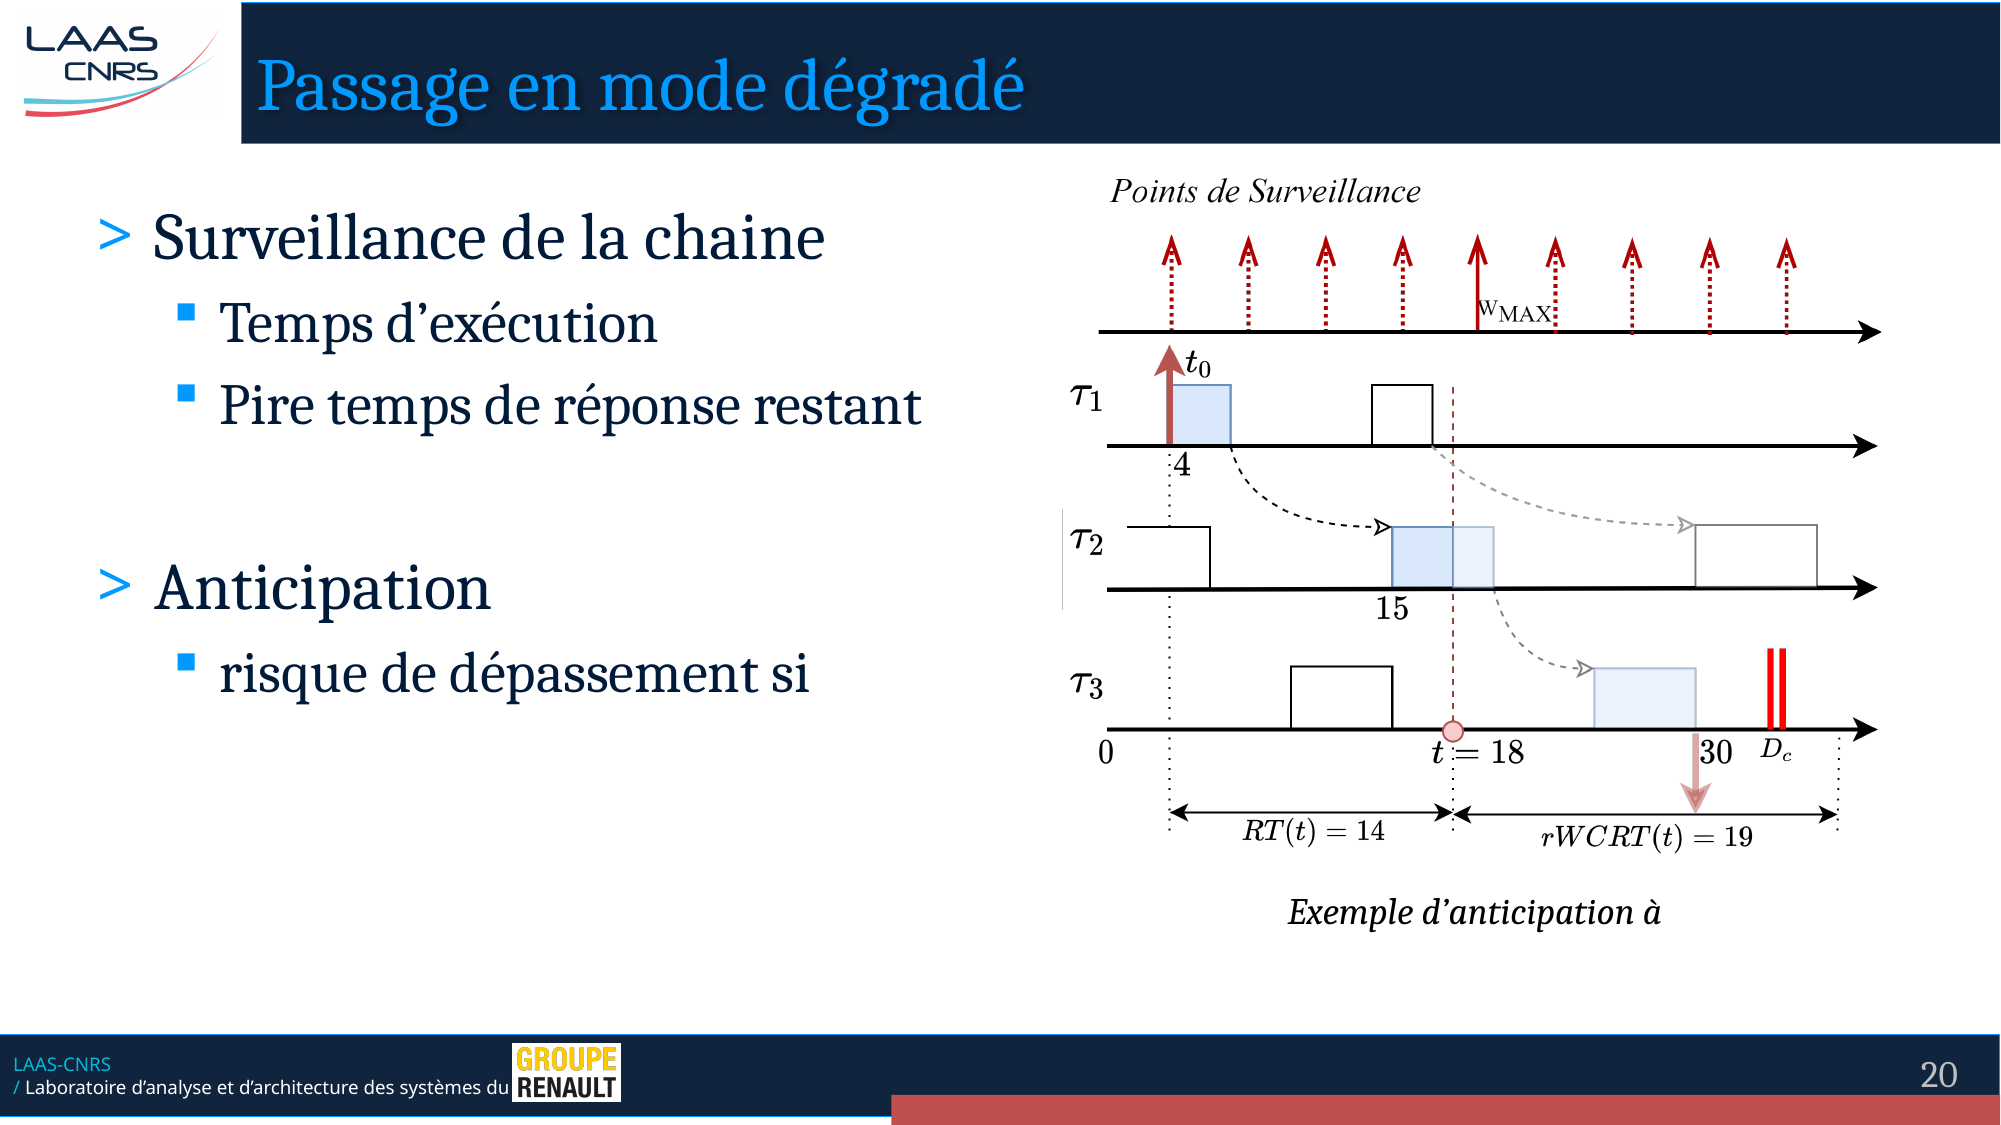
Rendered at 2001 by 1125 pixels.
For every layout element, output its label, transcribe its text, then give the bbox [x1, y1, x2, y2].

title Passage en mode dégradé [241, 33, 1634, 127]
picture [17, 12, 226, 120]
picture [1063, 117, 1917, 381]
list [1041, 307, 1917, 872]
picture [517, 1047, 616, 1098]
